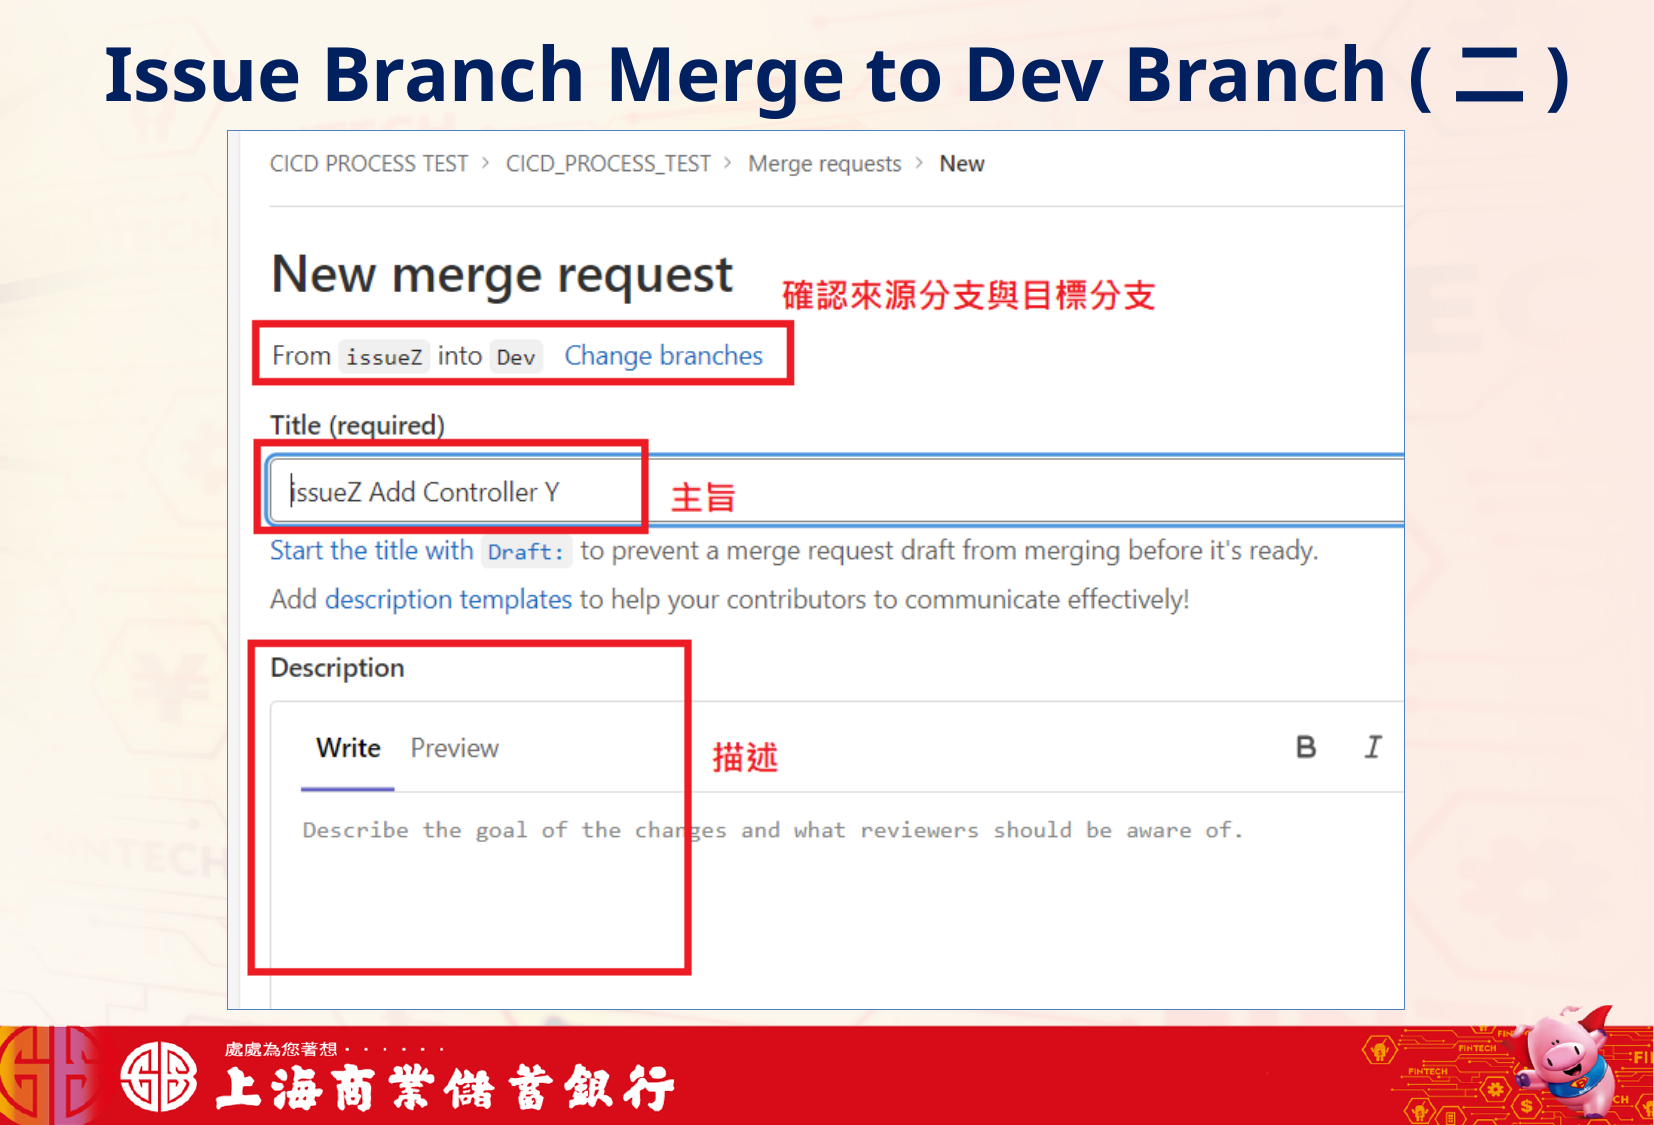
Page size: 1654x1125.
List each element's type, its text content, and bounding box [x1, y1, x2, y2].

text_box Issue Branch Merge to Dev Branch (二) [84, 11, 1591, 131]
picture [0, 0, 1654, 1125]
